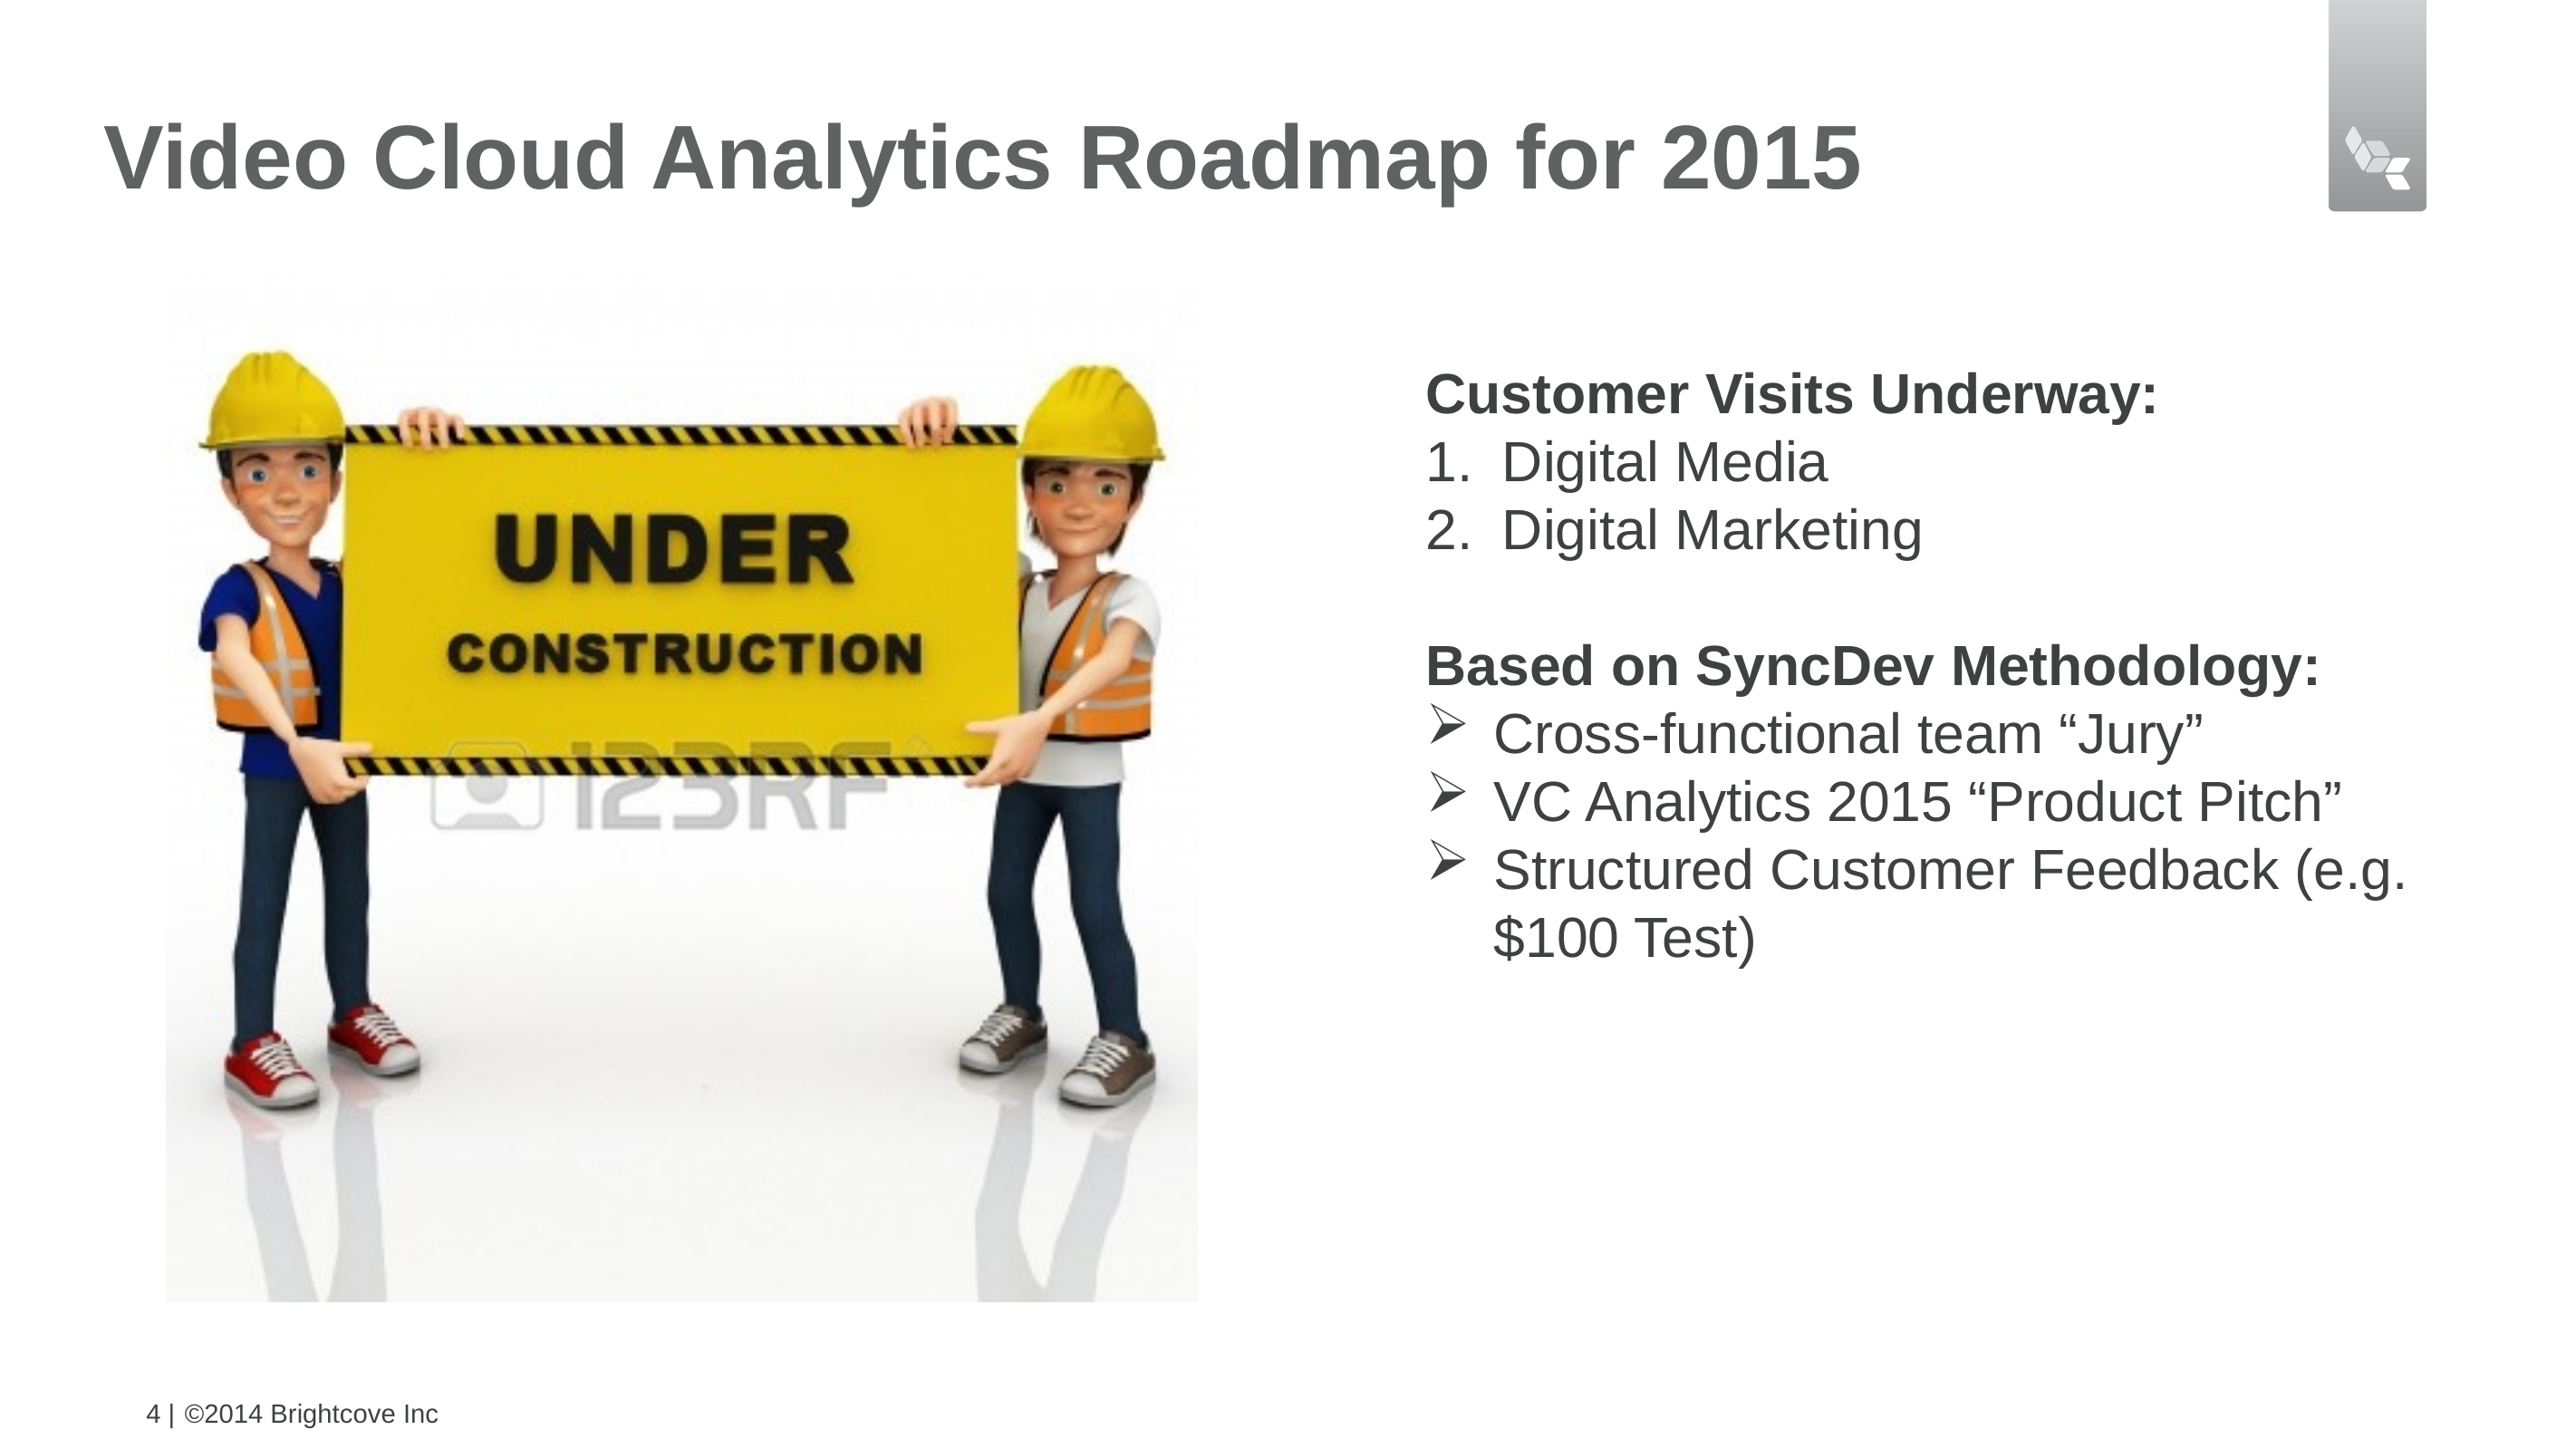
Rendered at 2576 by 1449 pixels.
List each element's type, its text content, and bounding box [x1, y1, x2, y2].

slide_number 4 | [88, 1374, 189, 1449]
picture [166, 271, 1198, 1303]
footer ©2014 Brightcove Inc [189, 1374, 988, 1449]
text_box Customer Visits Underway: Digital Media Digital Marketing Based on SyncDev Methodology: Cross-functional team “Jury” VC Analytics 2015 “Product Pitch” Structured Customer Feedback (e.g. $100 Test) [1412, 350, 2455, 1112]
title Video Cloud Analytics Roadmap for 2015 [80, 44, 2270, 260]
